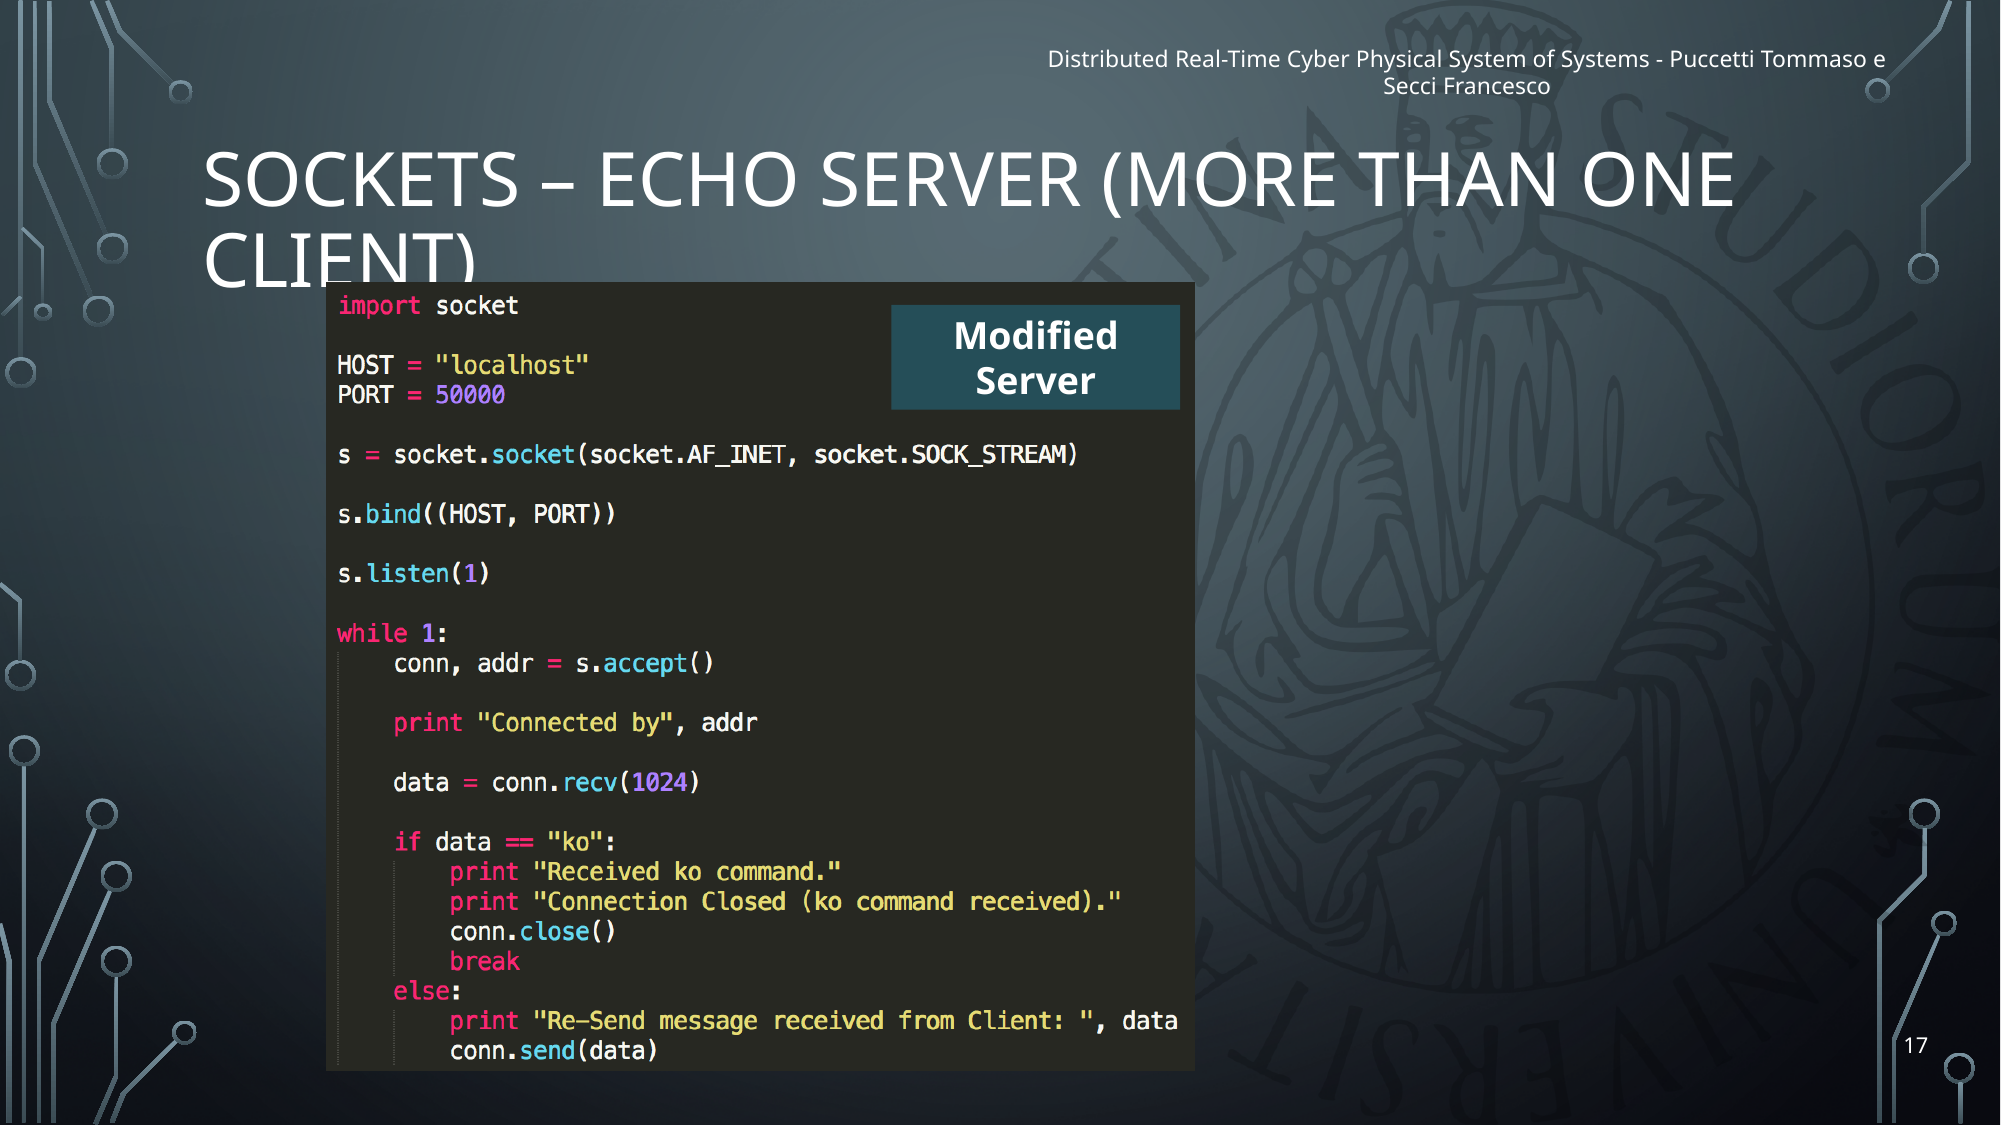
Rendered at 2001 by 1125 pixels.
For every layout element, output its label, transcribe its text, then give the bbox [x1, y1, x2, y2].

title SOCKETs – echo server (more than one client) [187, 101, 965, 344]
picture [326, 0, 2000, 1125]
